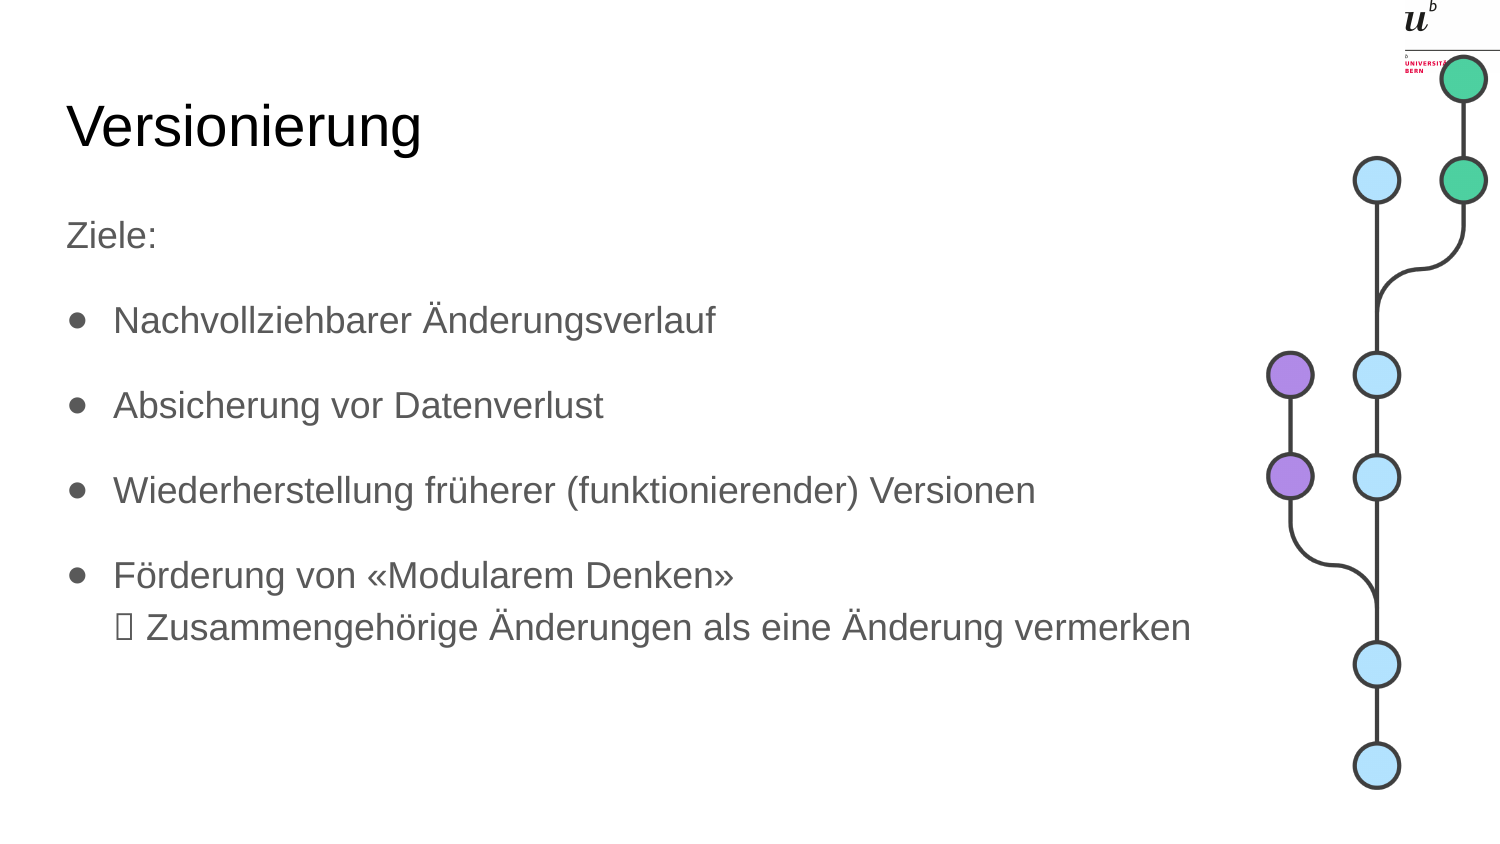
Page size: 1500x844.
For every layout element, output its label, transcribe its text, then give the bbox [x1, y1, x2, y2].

title Versionierung [51, 72, 1255, 167]
list Ziele: Nachvollziehbarer Änderungsverlauf Absicherung vor Datenverlust Wiederherstellung früherer (funktionierender) Versionen Förderung von «Modularem Denken»  Zusammengehörige Änderungen als eine Änderung vermerken [51, 189, 1255, 690]
picture [955, 1, 1500, 843]
